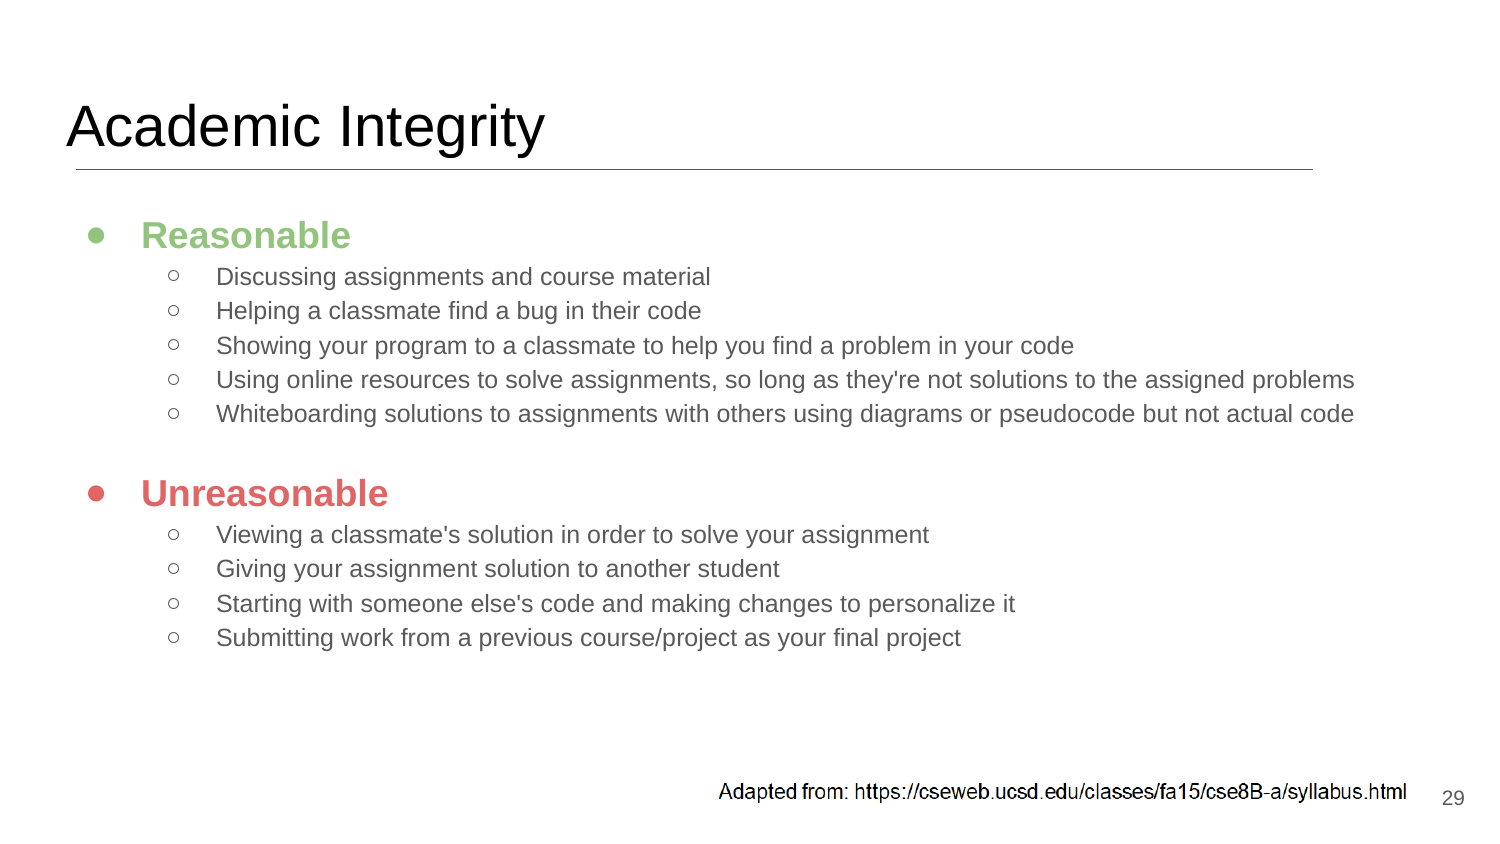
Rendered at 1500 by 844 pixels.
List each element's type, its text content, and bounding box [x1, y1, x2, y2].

picture [706, 771, 1420, 817]
slide_number ‹#› [1389, 764, 1480, 830]
list Reasonable Discussing assignments and course material Helping a classmate find a bug in their code Showing your program to a classmate to help you find a problem in your code Using online resources to solve assignments, so long as they're not solutions to the assigned problems Whiteboarding solutions to assignments with others using diagrams or pseudocode but not actual code Unreasonable Viewing a classmate's solution in order to solve your assignment Giving your assignment solution to another student Starting with someone else's code and making changes to personalize it Submitting work from a previous course/project as your final project [51, 189, 1449, 750]
title Academic Integrity [51, 72, 1449, 167]
